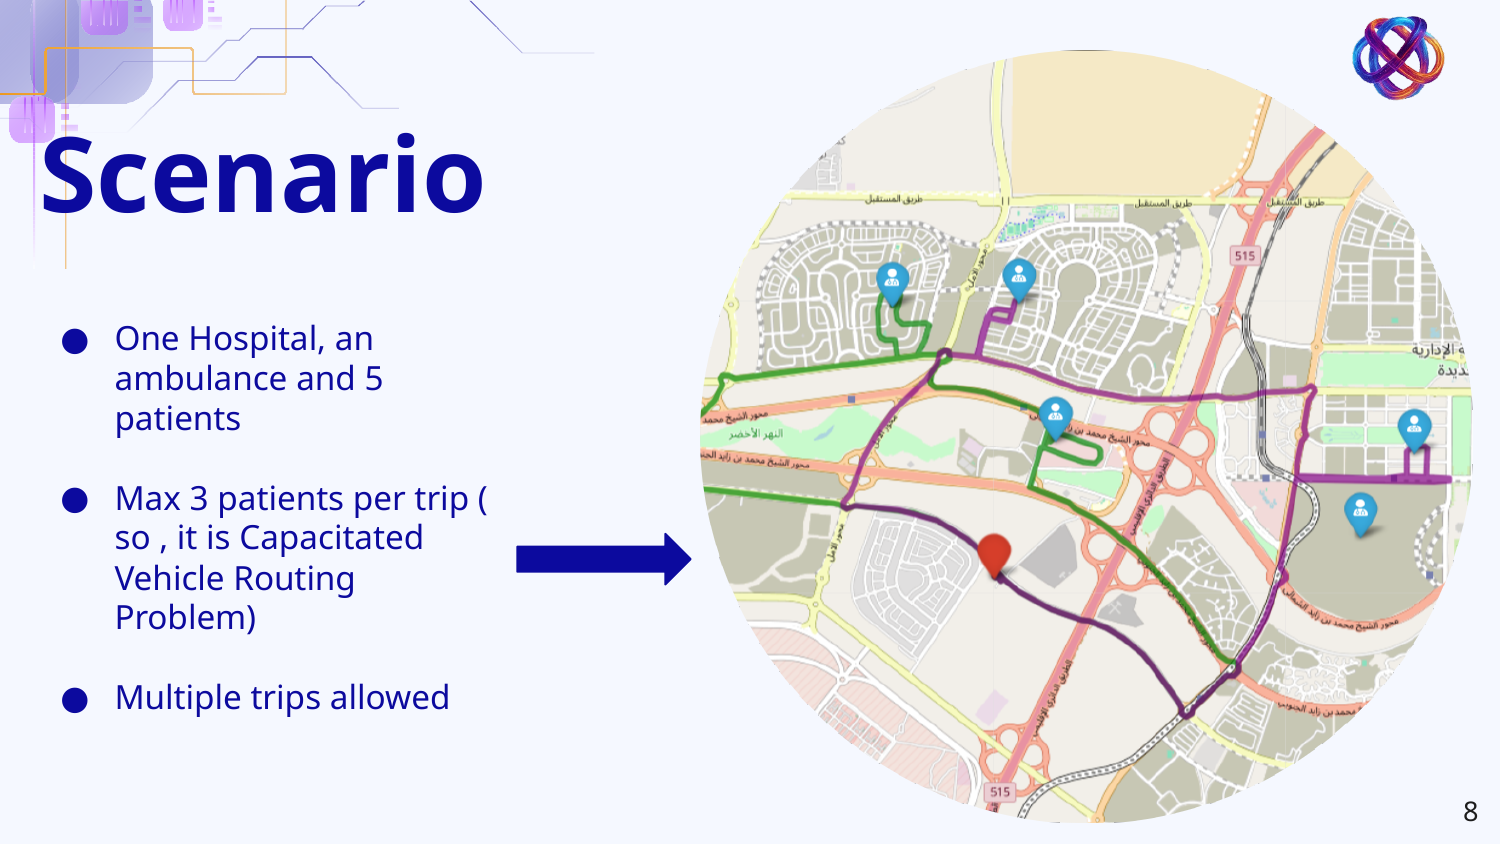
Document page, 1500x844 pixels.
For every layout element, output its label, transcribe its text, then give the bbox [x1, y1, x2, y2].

title Scenario [24, 124, 694, 219]
text_box One Hospital, an ambulance and 5 patients Max 3 patients per trip ( so , it is Capacitated Vehicle Routing Problem) Multiple trips allowed [24, 302, 506, 429]
text_box [517, 533, 691, 585]
slide_number ‹#› [1403, 779, 1494, 844]
picture [699, 5, 1473, 824]
